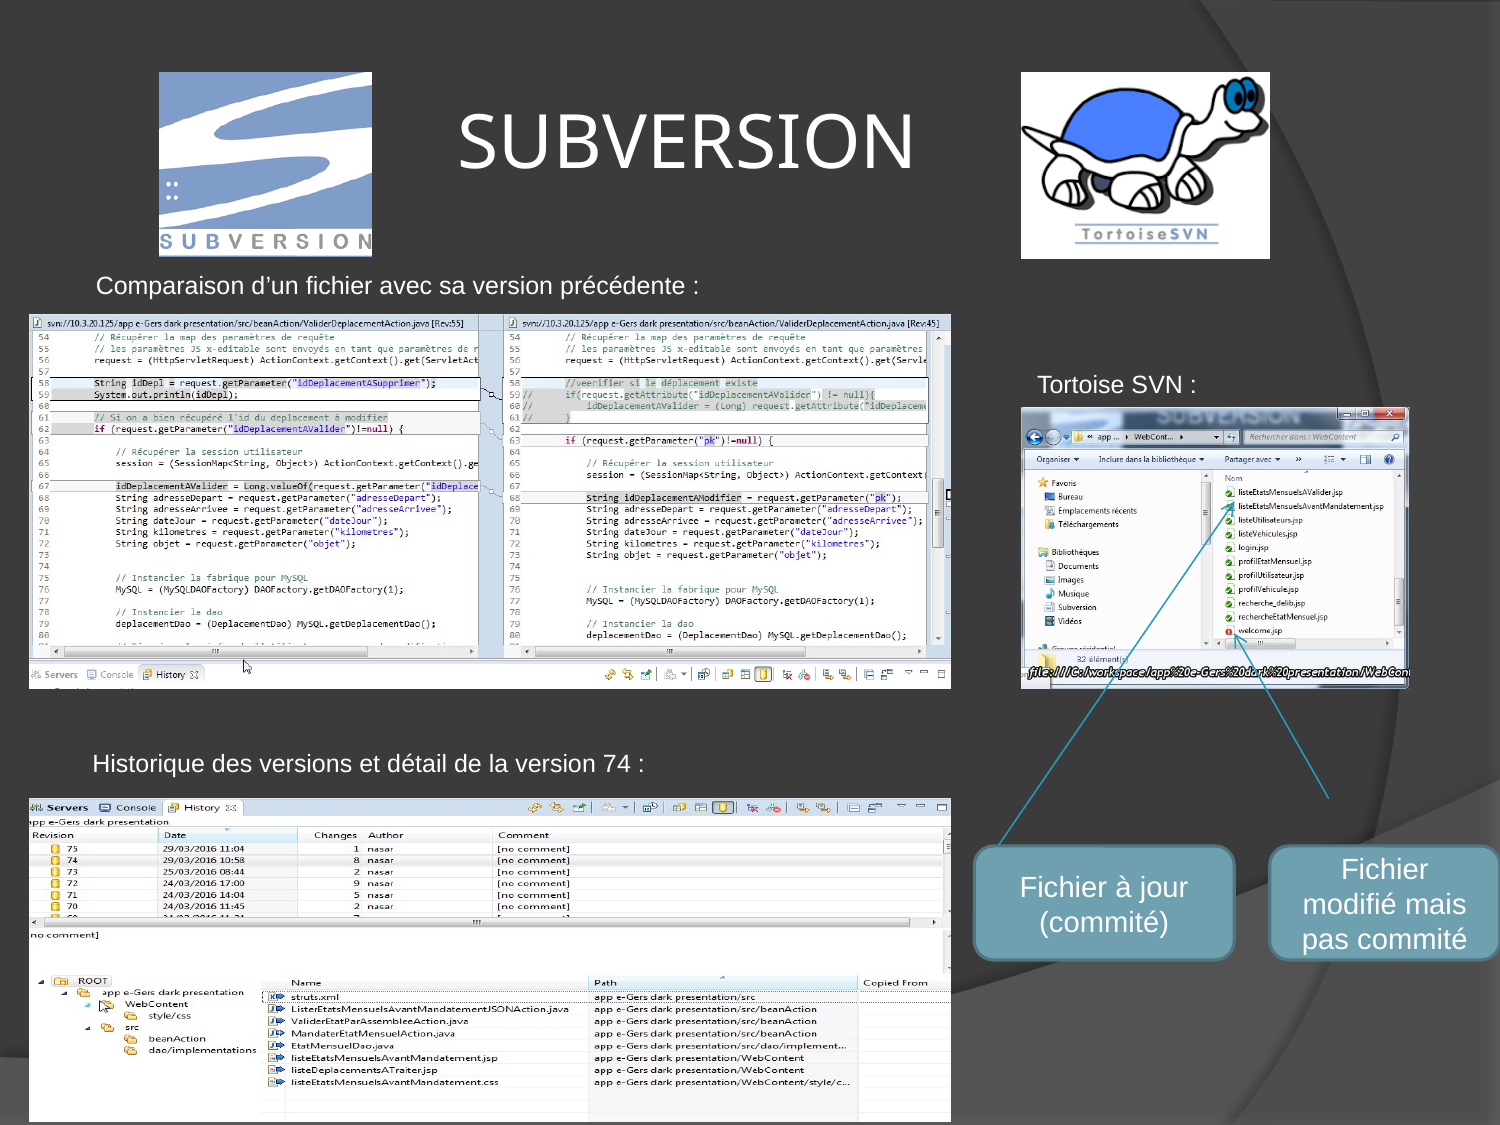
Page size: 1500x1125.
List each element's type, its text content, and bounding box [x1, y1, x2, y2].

picture [1021, 406, 1410, 689]
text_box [997, 501, 1235, 847]
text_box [1233, 633, 1329, 799]
text_box Fichier à jour (commité) [972, 845, 1236, 962]
list Comparaison d’un fichier avec sa version précédente : [75, 262, 1300, 1005]
title SUBVERSION [75, 45, 1300, 233]
picture [29, 314, 951, 690]
text_box Historique des versions et détail de la version 74 : [77, 739, 662, 785]
text_box Tortoise SVN : [1022, 360, 1213, 397]
picture [1021, 72, 1270, 259]
text_box Fichier modifié mais pas commité [1268, 844, 1500, 962]
picture [29, 798, 951, 1122]
picture [159, 72, 373, 258]
